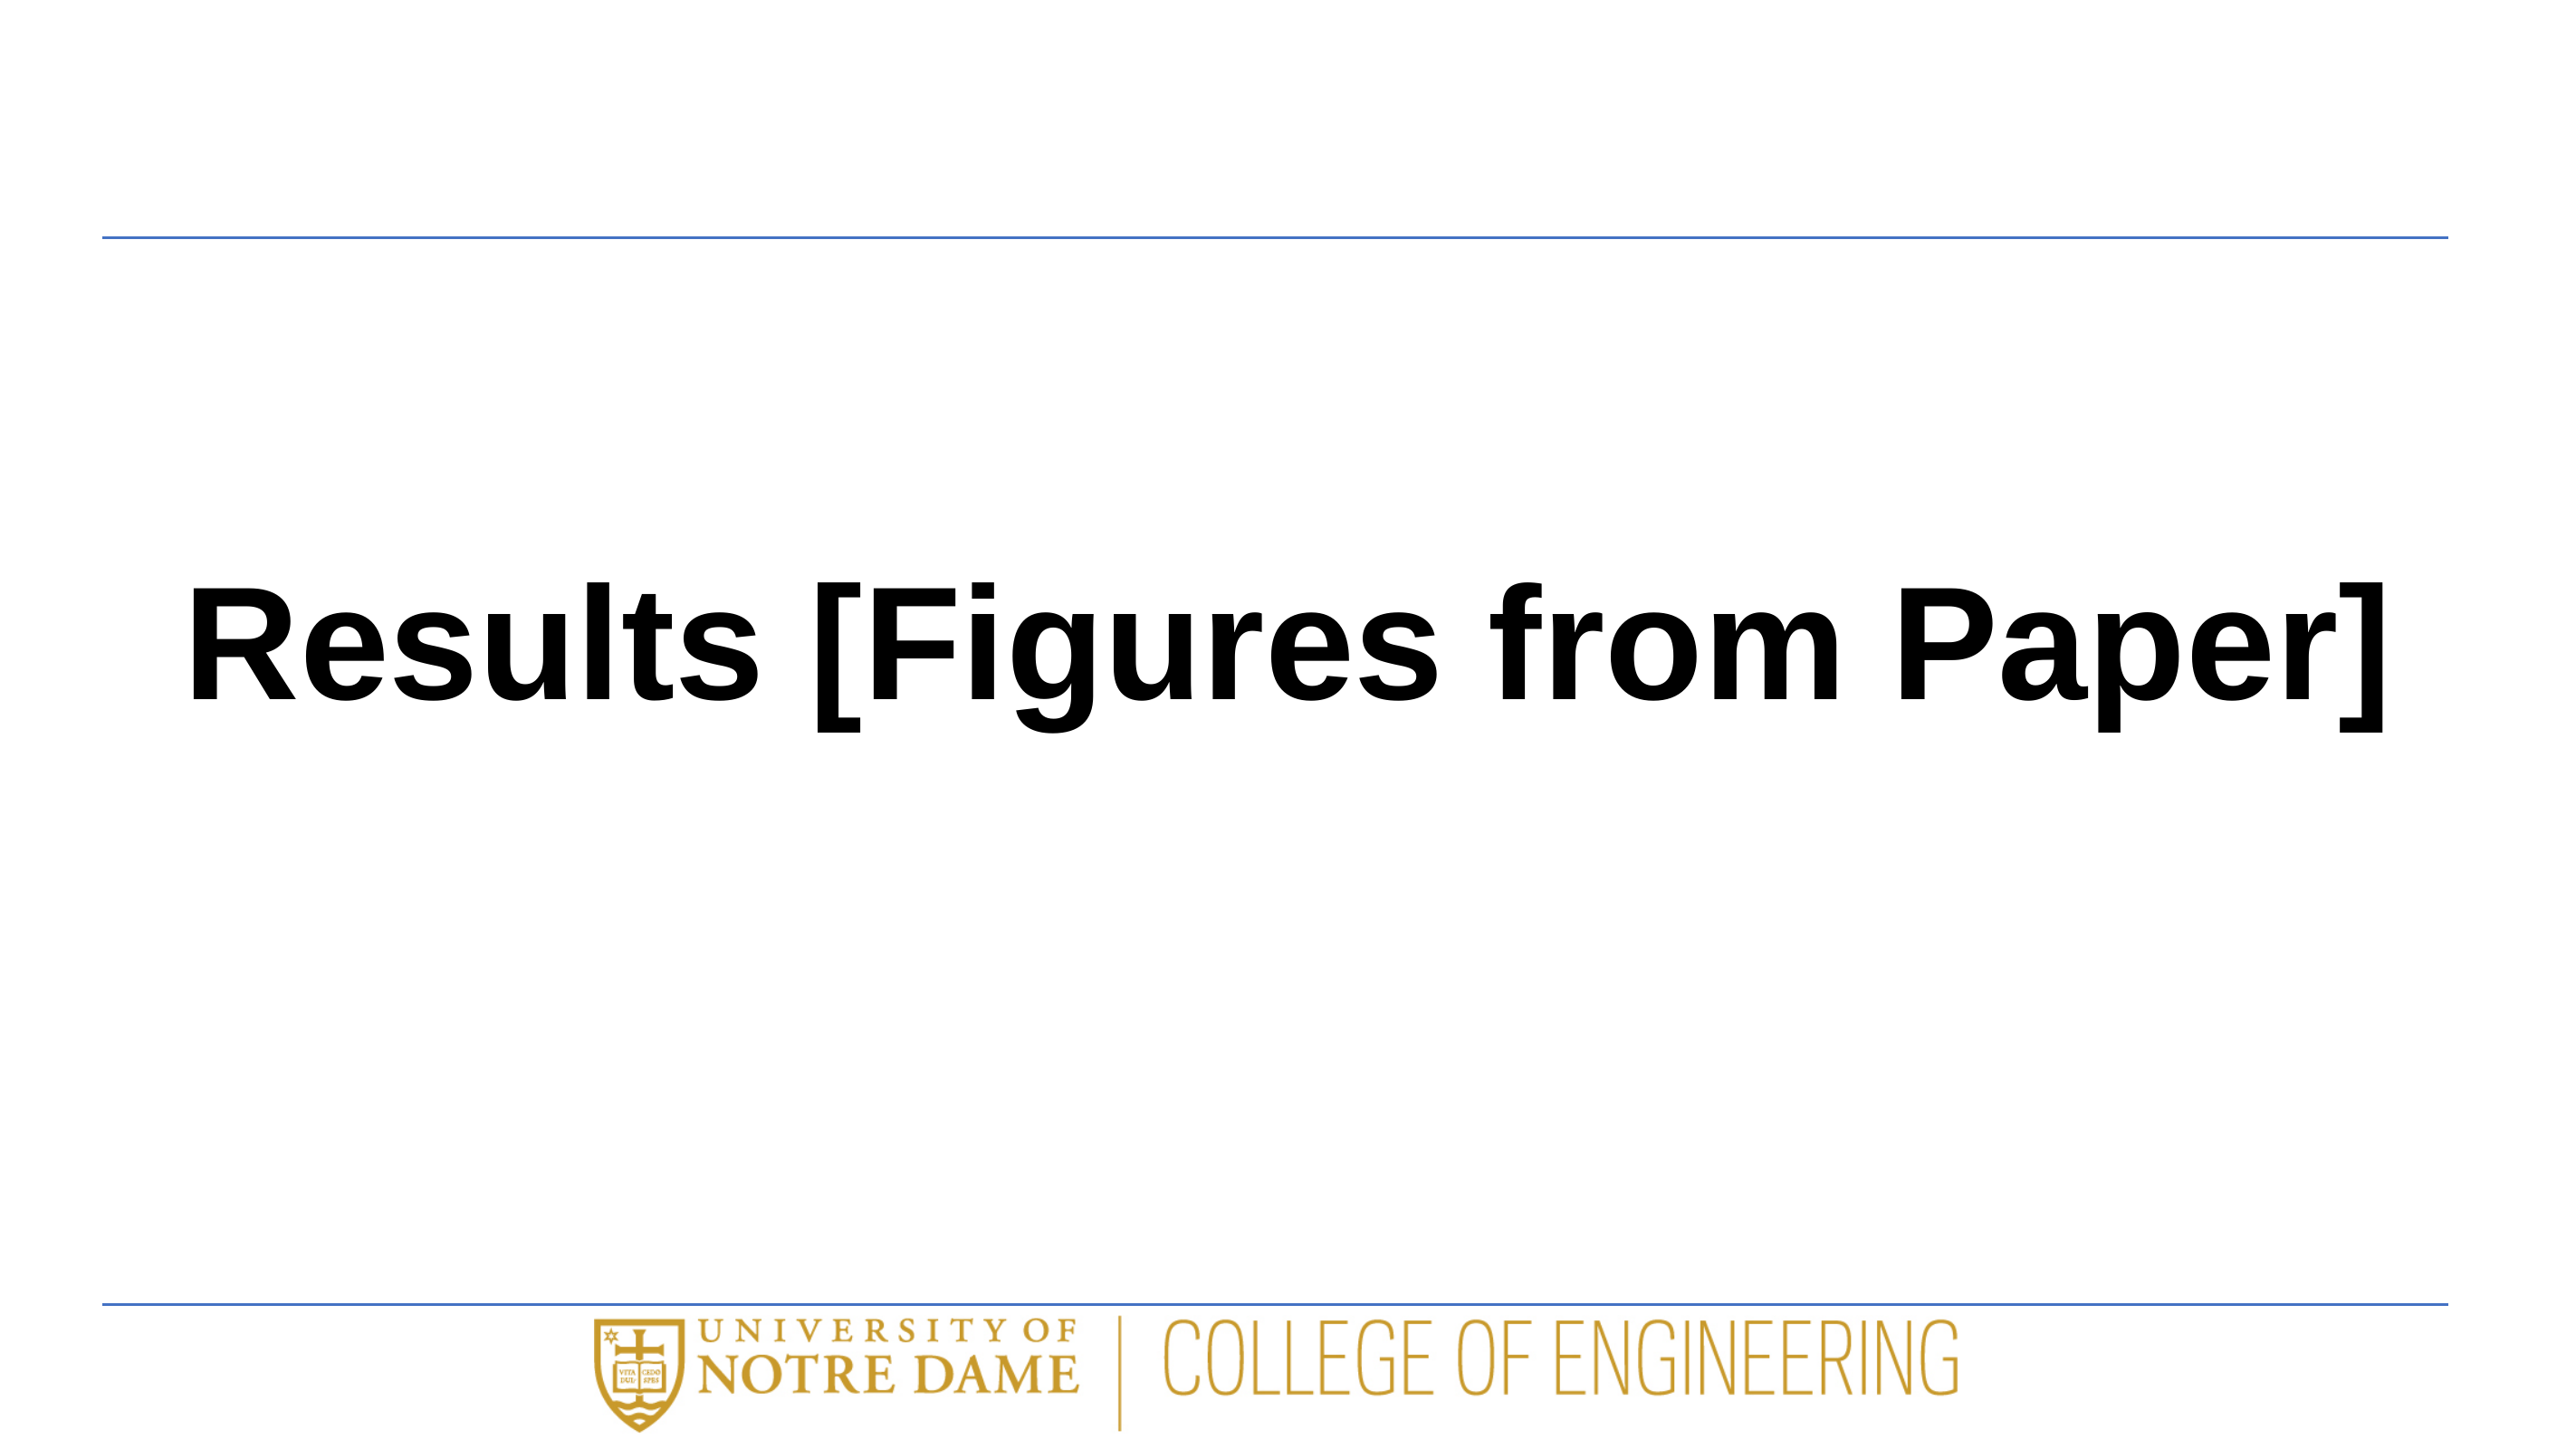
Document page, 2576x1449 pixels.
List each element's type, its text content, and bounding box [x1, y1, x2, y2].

title Results [Figures from Paper] [0, 236, 2576, 742]
picture [594, 1315, 1958, 1434]
